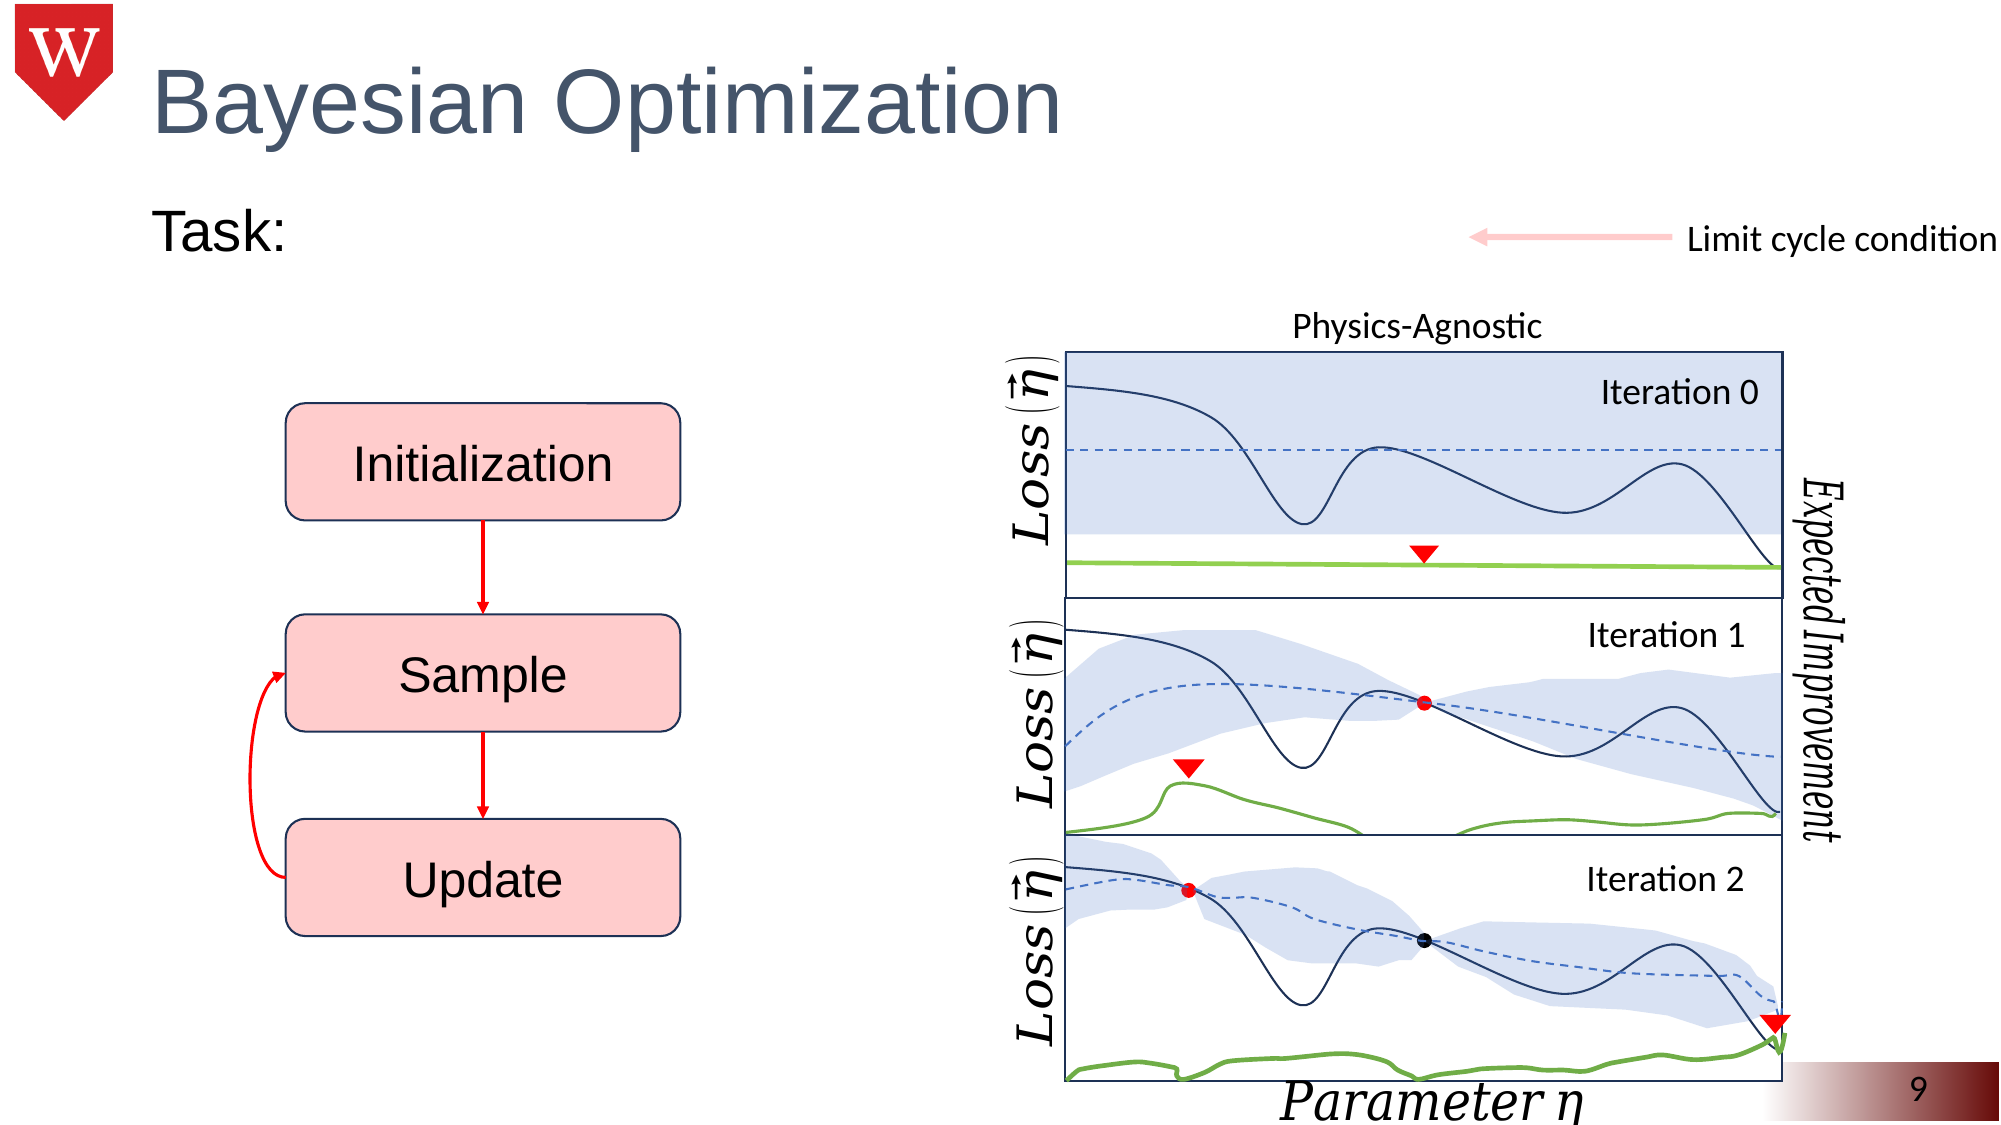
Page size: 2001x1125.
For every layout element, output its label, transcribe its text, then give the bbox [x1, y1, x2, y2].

picture [0, 0, 137, 133]
text_box Limit cycle condition [1672, 206, 2000, 267]
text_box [285, 403, 681, 936]
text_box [1002, 293, 1852, 1125]
list Bayesian Optimization [136, 46, 2000, 179]
